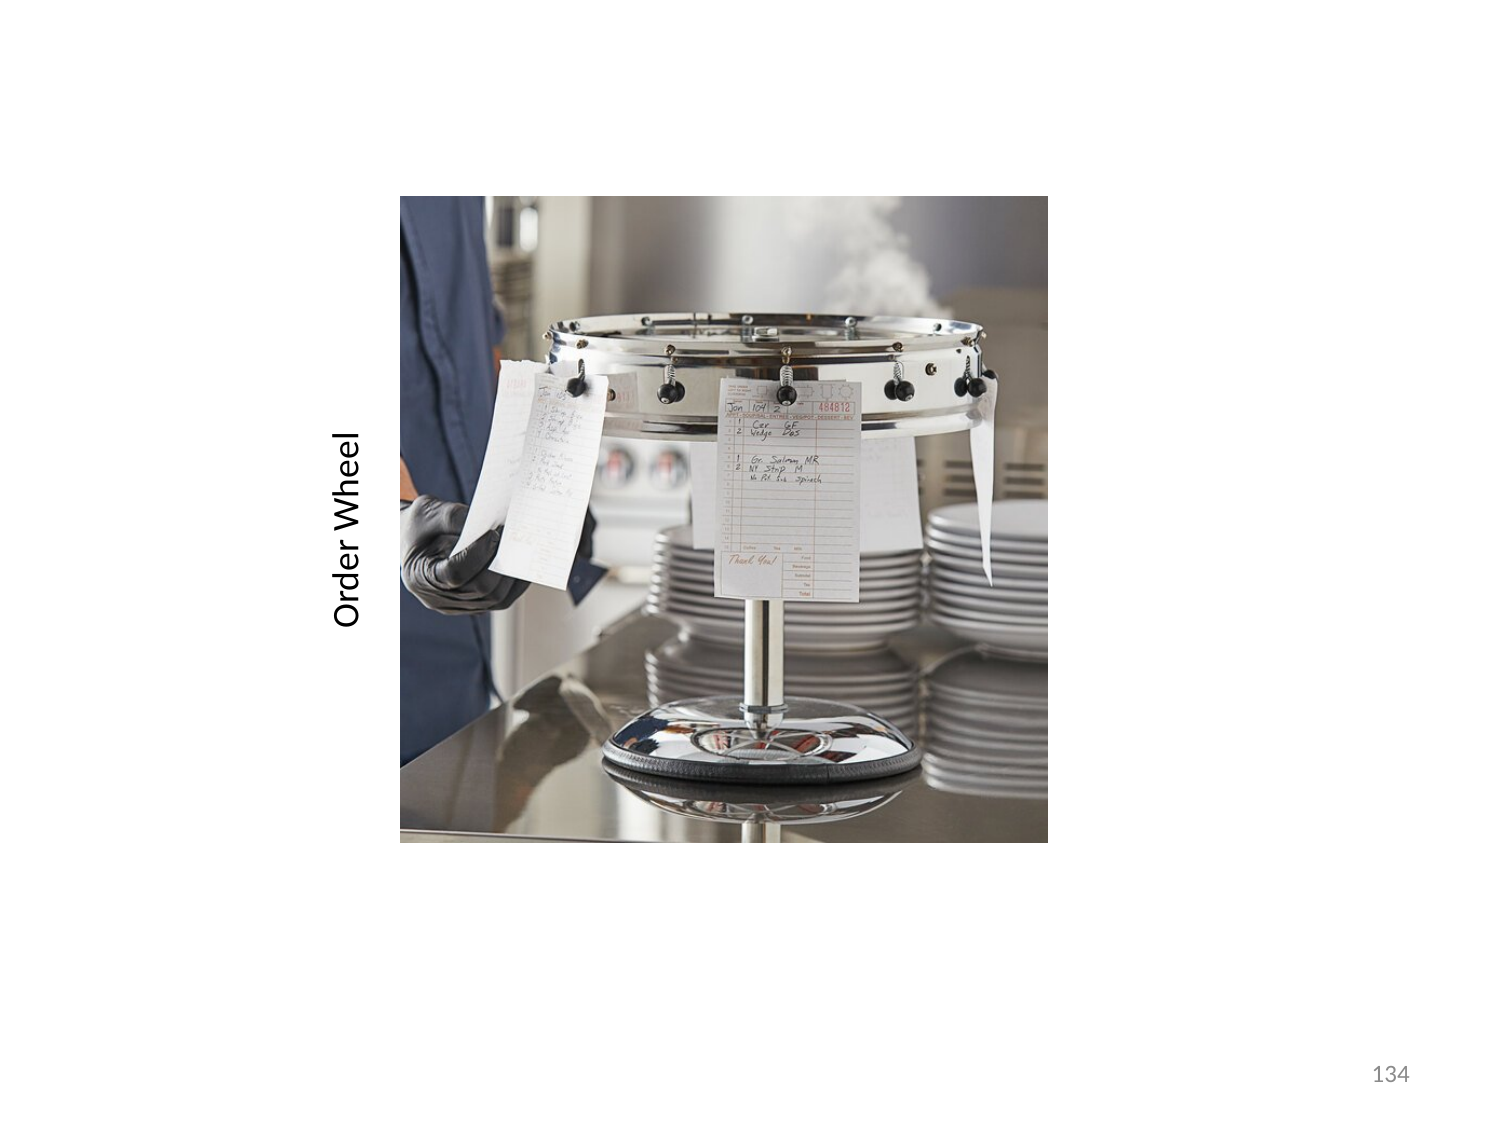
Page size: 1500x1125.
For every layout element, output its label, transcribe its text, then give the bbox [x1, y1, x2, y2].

text_box Order Wheel [313, 257, 374, 804]
slide_number 134 [1074, 1042, 1425, 1103]
picture [400, 196, 1048, 843]
